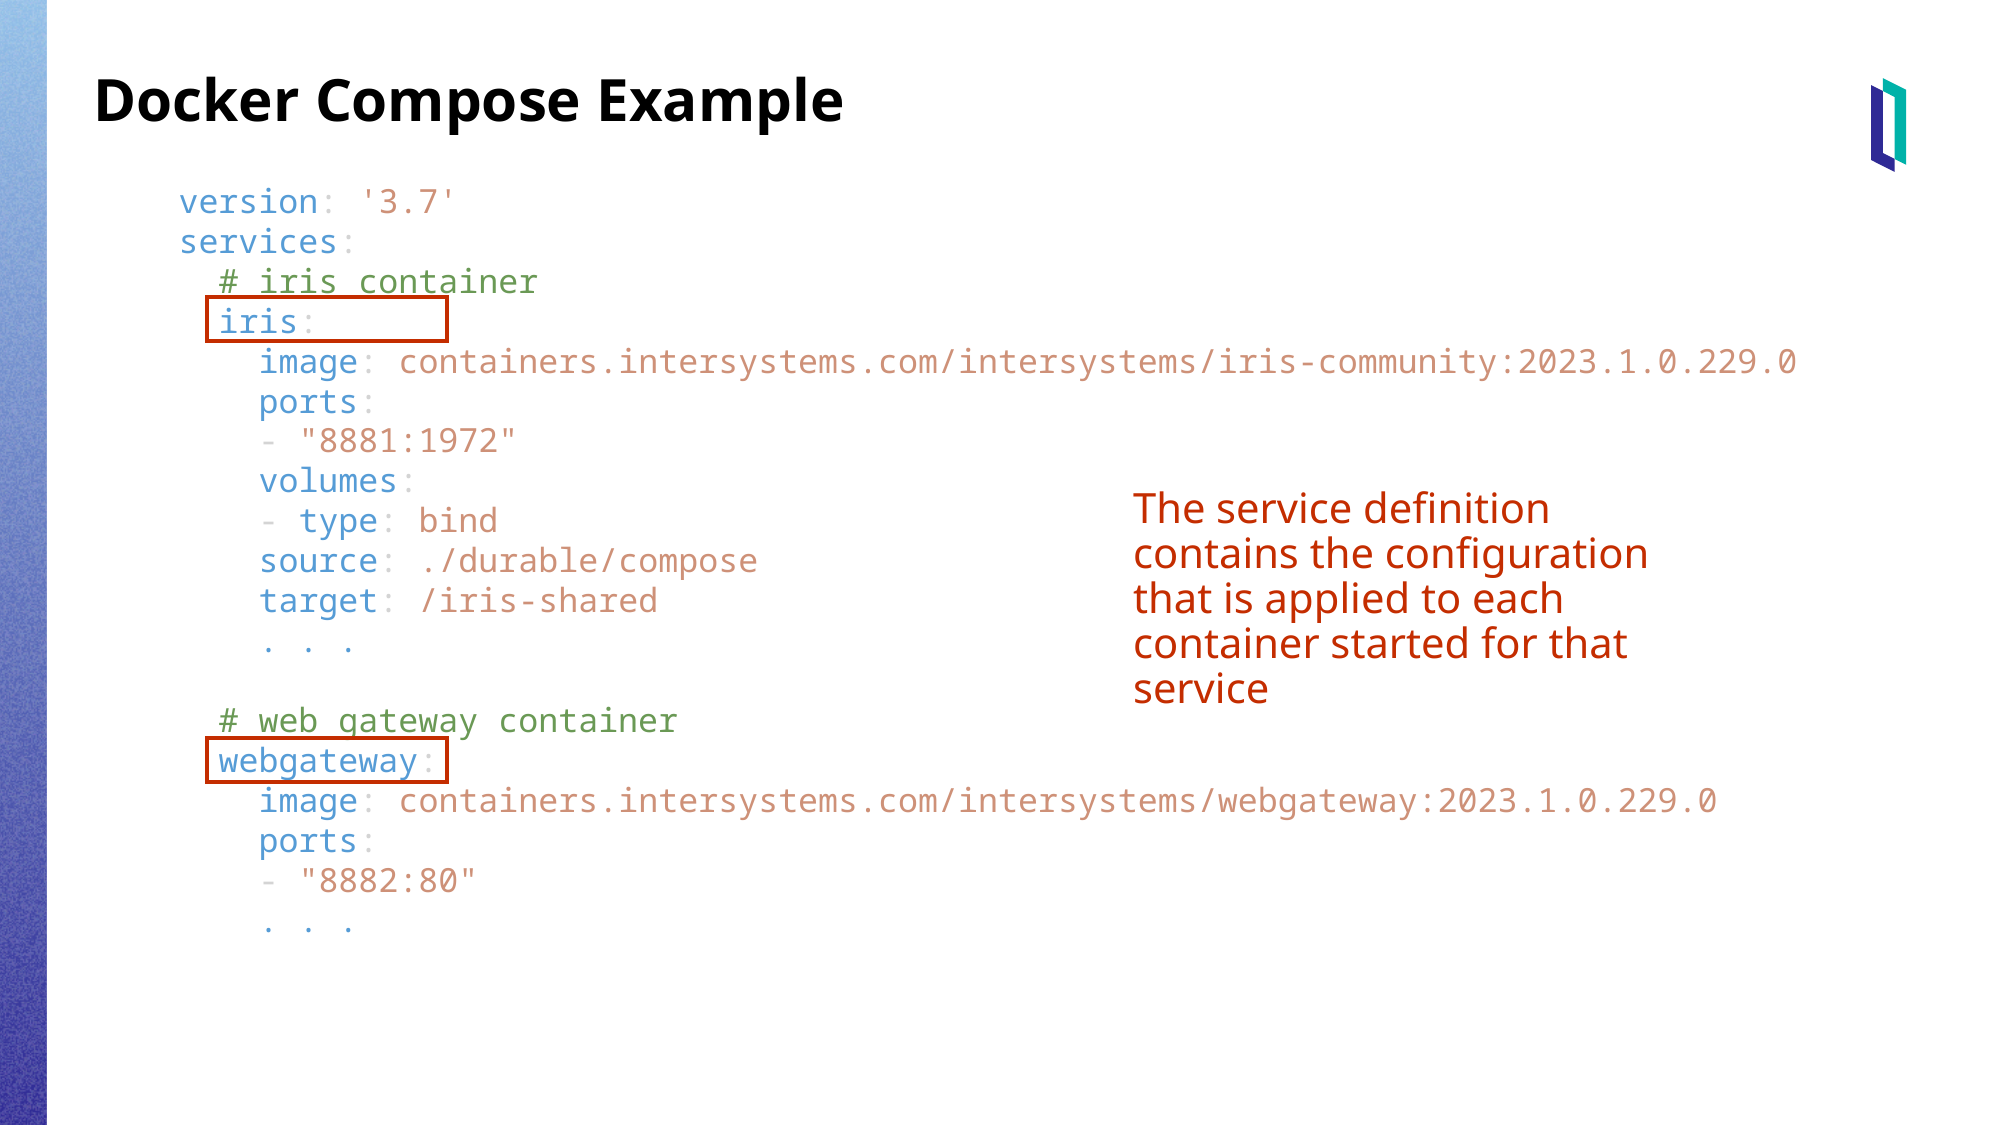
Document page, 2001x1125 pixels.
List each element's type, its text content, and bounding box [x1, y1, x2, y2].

text_box [206, 737, 448, 783]
text_box version: '3.7' services: # iris container iris: image: containers.intersystems.com/intersystems/iris-community:2023.1.0.229.0 ports: - "8881:1972" volumes: - type: bind source: ./durable/compose target: /iris-shared . . . # web gateway container webgateway: image: containers.intersystems.com/intersystems/webgateway:2023.1.0.229.0 ports: - "8882:80" . . . [178, 180, 1888, 1065]
text_box The service definition contains the configuration that is applied to each container started for that service [1133, 487, 1715, 738]
title Docker Compose Example [93, 40, 1907, 166]
text_box [206, 296, 448, 342]
